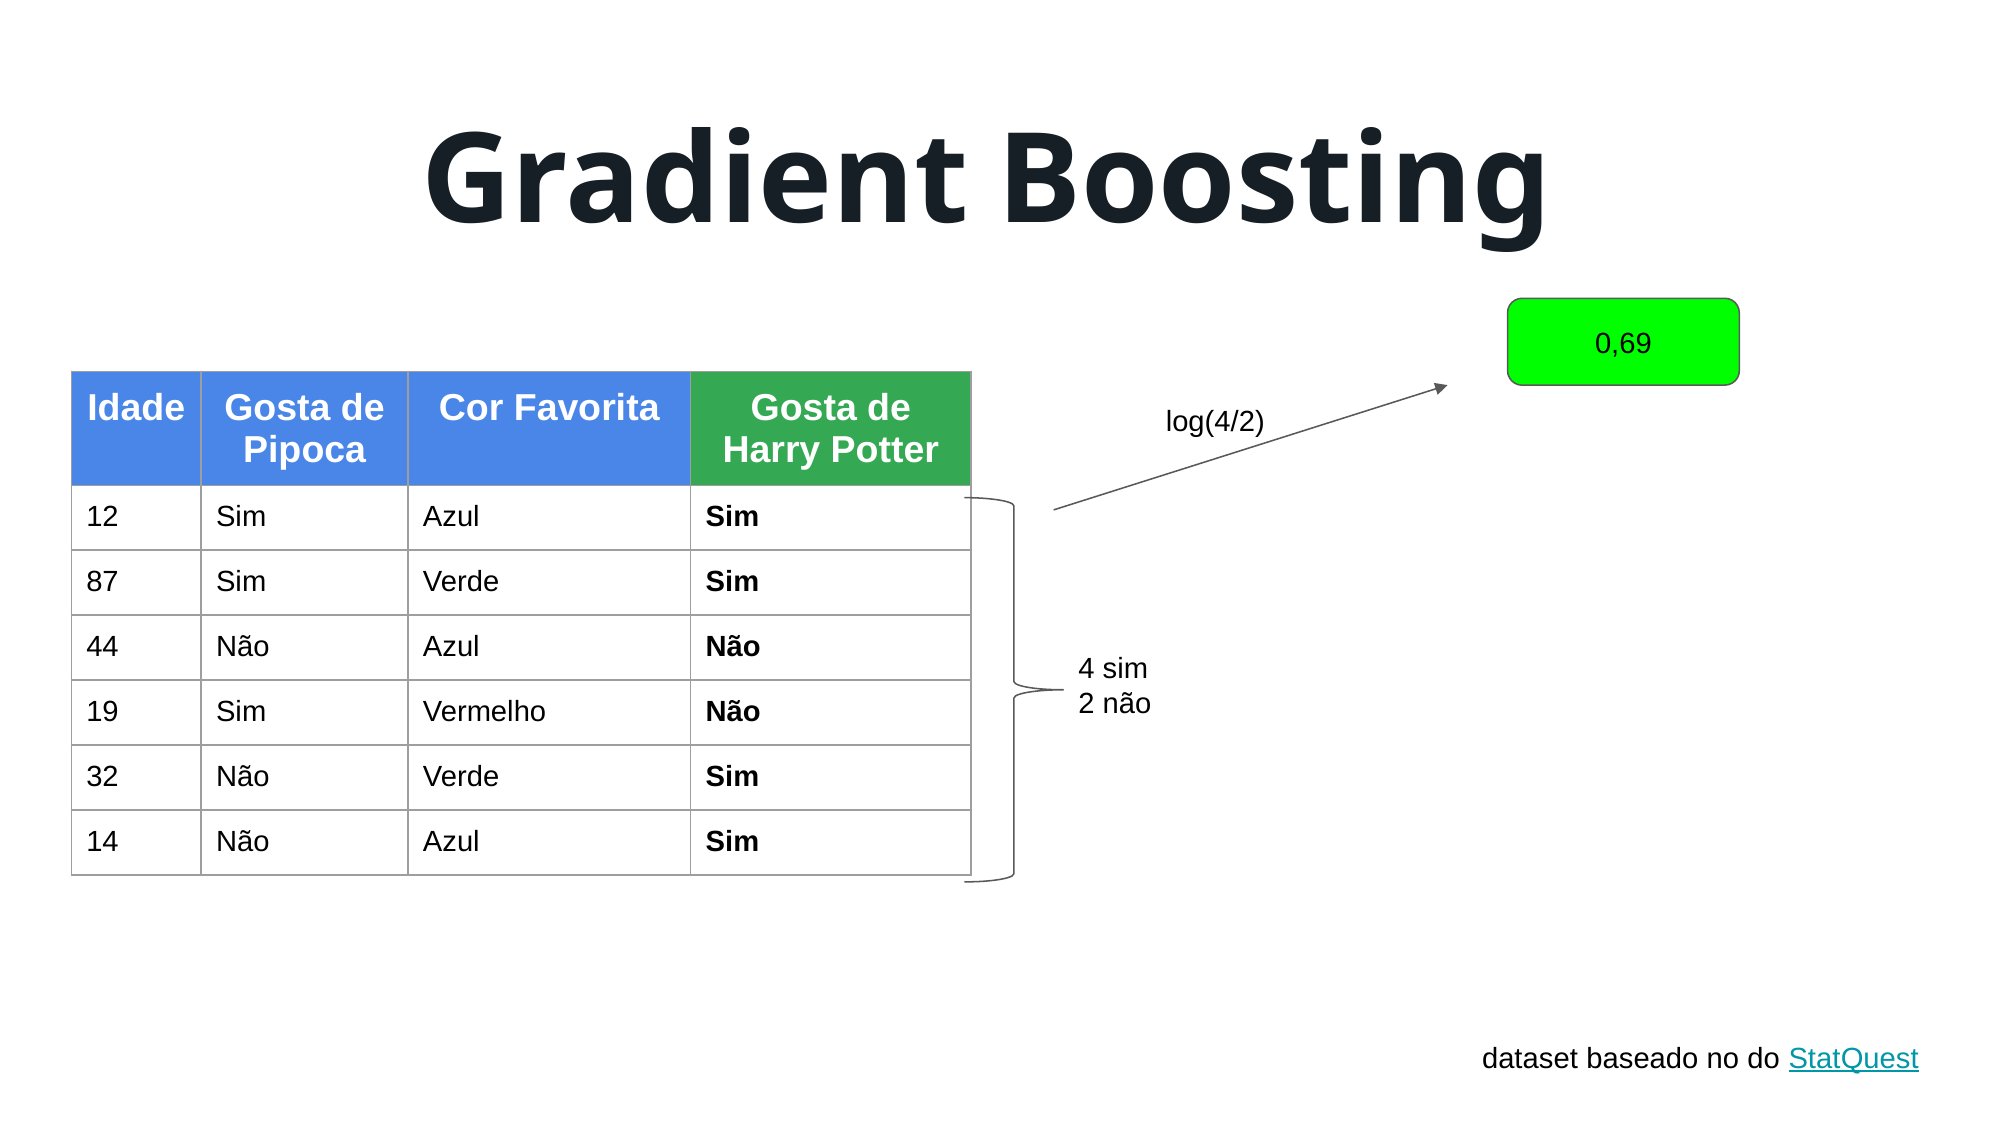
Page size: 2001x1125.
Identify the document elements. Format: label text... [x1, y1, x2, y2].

text_box 4 sim 2 não [1063, 634, 1330, 776]
table_cell Sim [202, 681, 407, 744]
table_cell 32 [72, 746, 200, 809]
table_cell 12 [72, 486, 200, 549]
table_cell Sim [202, 551, 407, 614]
table_cell Azul [409, 616, 690, 679]
table_cell 14 [72, 811, 200, 874]
table_cell Não [202, 811, 407, 874]
table_cell Verde [409, 746, 690, 809]
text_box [1053, 384, 1448, 511]
text_box dataset baseado no do StatQuest [1467, 1024, 1960, 1112]
table_cell Sim [691, 486, 970, 549]
title Gradient Boosting [55, 83, 1919, 268]
text_box [964, 497, 1064, 882]
table_cell Sim [691, 746, 964, 809]
table_cell Vermelho [409, 681, 690, 744]
table_header Cor Favorita [409, 372, 690, 485]
table_cell Não [202, 616, 407, 679]
table_cell Azul [409, 811, 690, 874]
table_cell Sim [691, 551, 964, 614]
table_cell 44 [72, 616, 200, 679]
table_cell 87 [72, 551, 200, 614]
table_cell 19 [72, 681, 200, 744]
table_cell Verde [409, 551, 690, 614]
table_cell Sim [202, 486, 407, 549]
table_cell Não [202, 746, 407, 809]
table_cell Azul [409, 486, 690, 549]
table_header Idade [72, 372, 200, 485]
table_header Gosta de Harry Potter [691, 372, 970, 485]
table_header Gosta de Pipoca [202, 372, 407, 485]
table_cell Não [691, 681, 964, 744]
table_cell Sim [691, 811, 964, 874]
text_box 0,69 [1507, 298, 1740, 386]
table_cell Não [691, 616, 964, 679]
